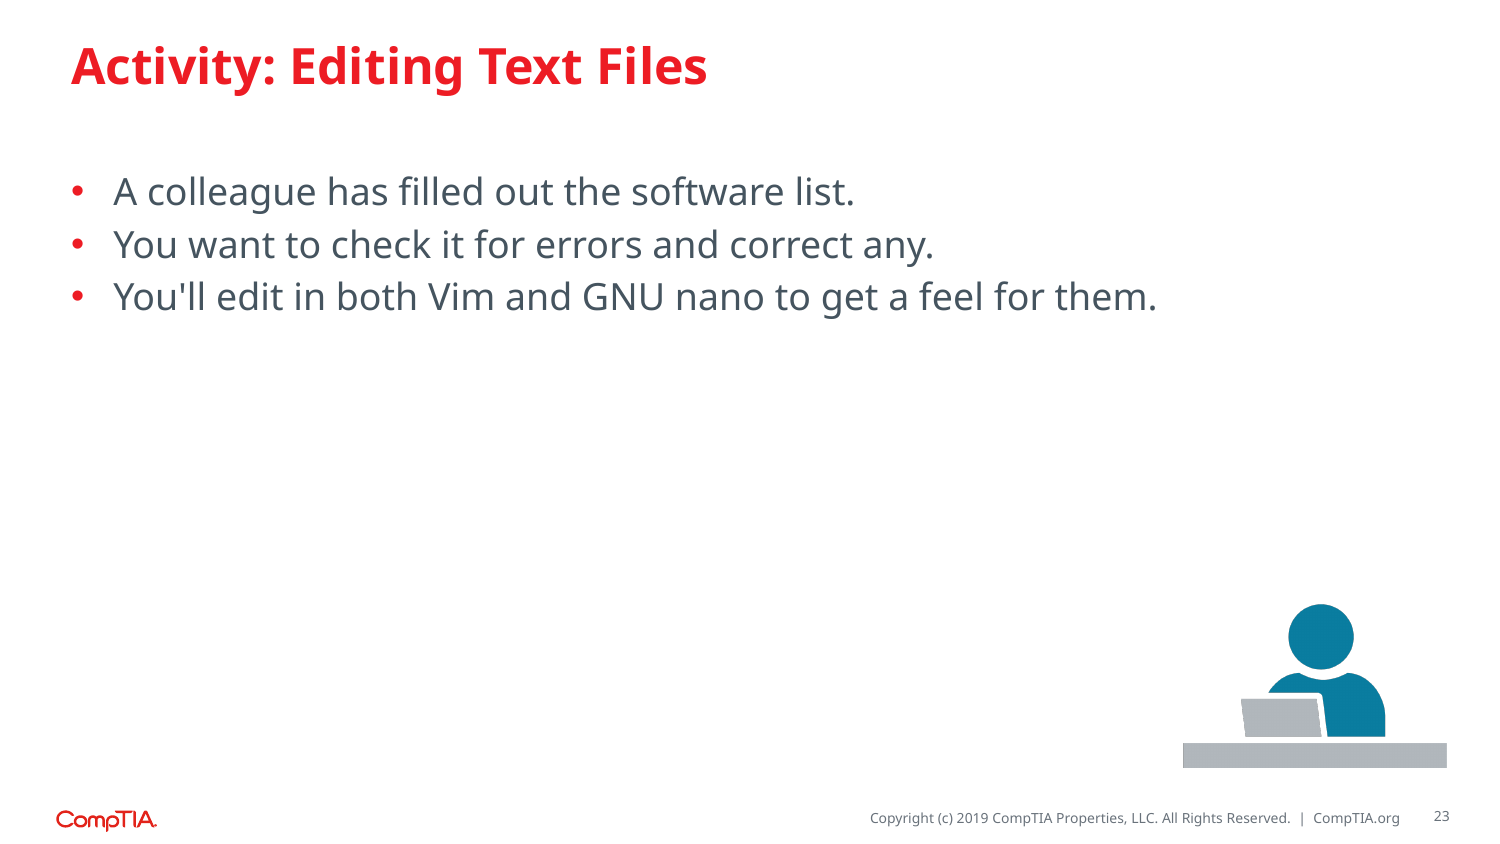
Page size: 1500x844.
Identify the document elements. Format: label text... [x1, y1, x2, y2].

slide_number 23 [1407, 800, 1450, 835]
list A colleague has filled out the software list. You want to check it for errors and correct any. You'll edit in both Vim and GNU nano to get a feel for them. [56, 160, 1444, 768]
title Activity: Editing Text Files [56, 12, 1350, 117]
